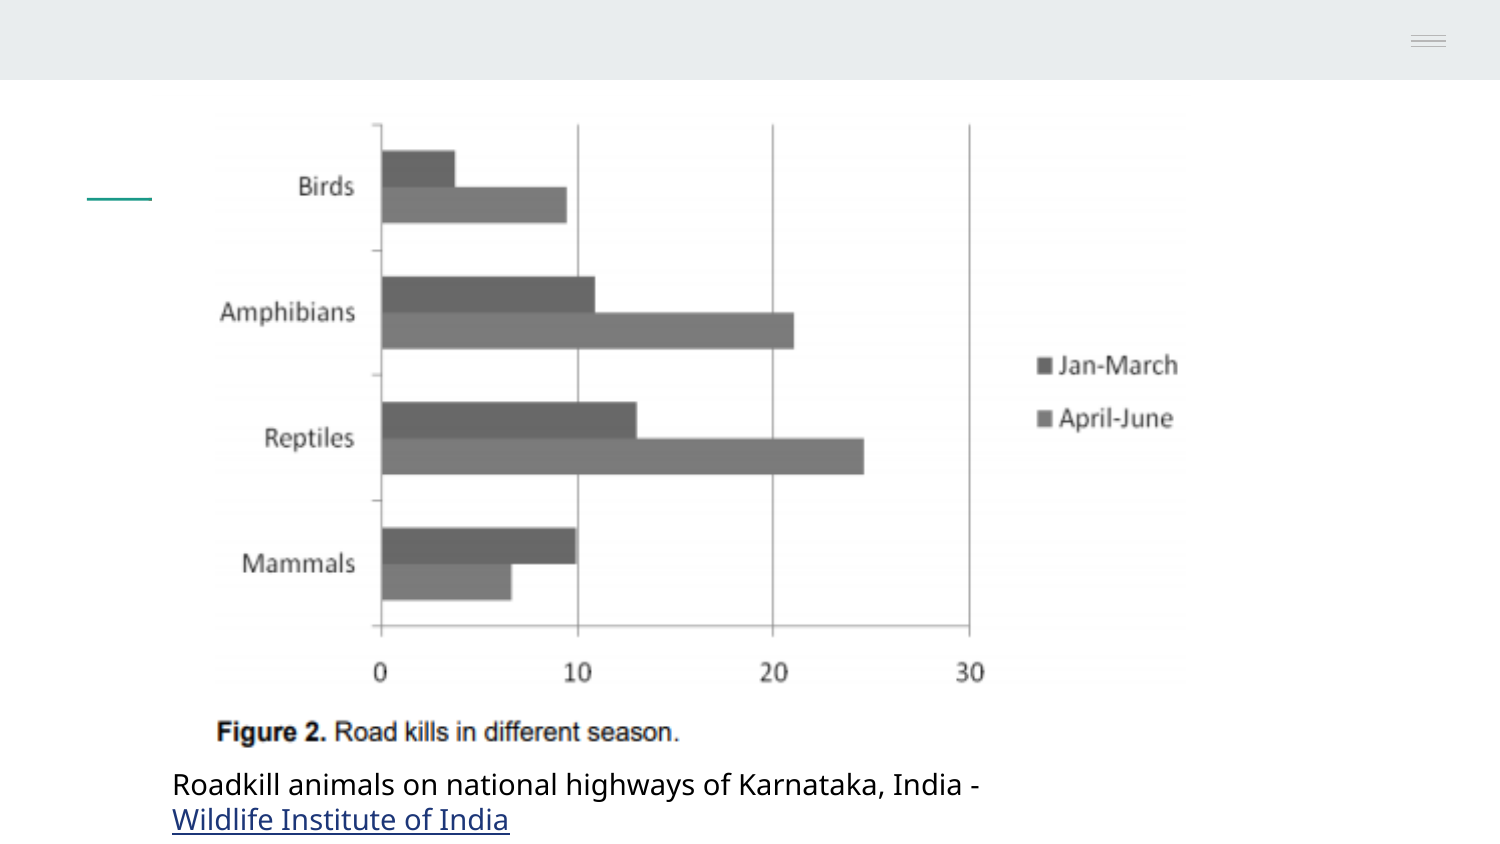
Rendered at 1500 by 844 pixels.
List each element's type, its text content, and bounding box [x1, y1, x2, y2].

picture [119, 93, 1191, 750]
text_box Roadkill animals on national highways of Karnataka, India - Wildlife Institute of India [157, 751, 1300, 827]
